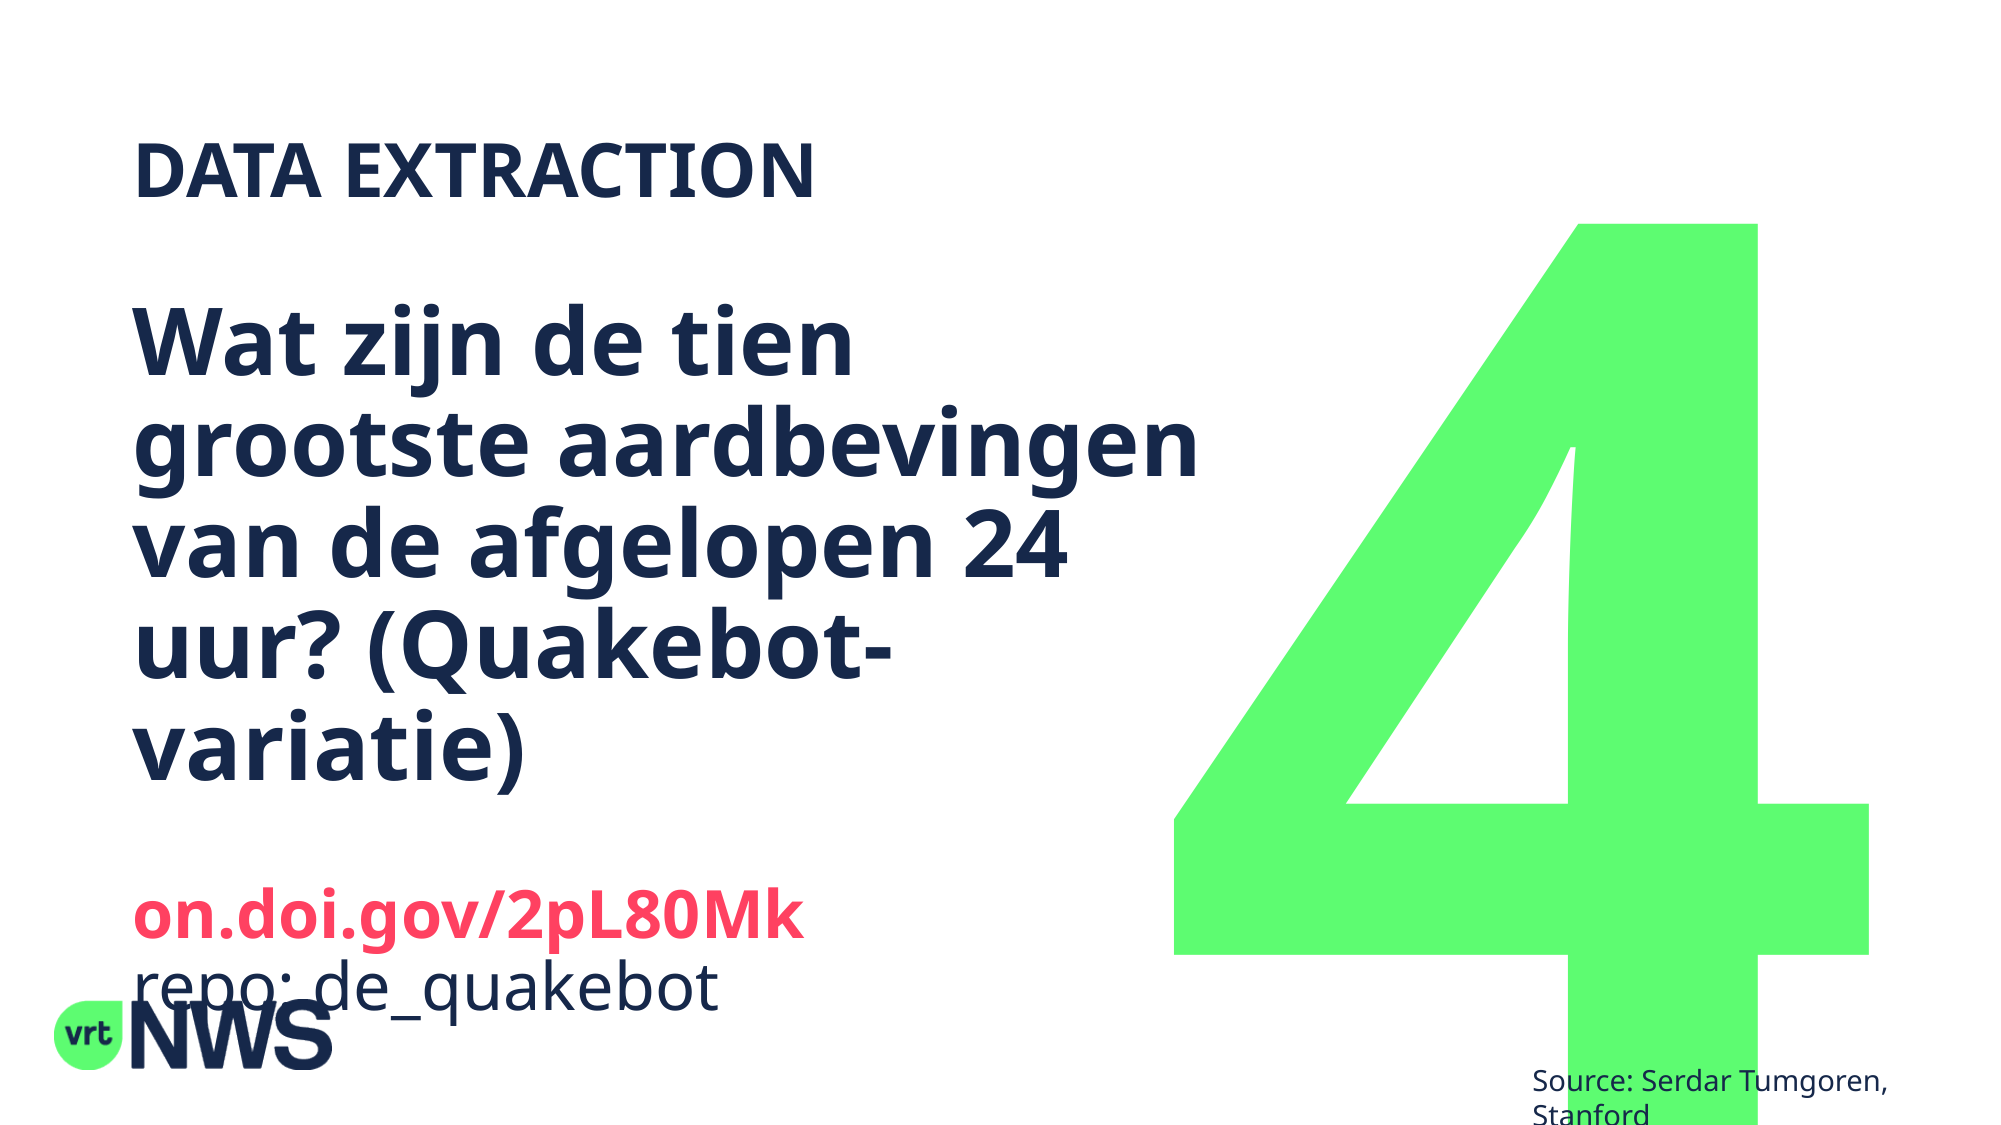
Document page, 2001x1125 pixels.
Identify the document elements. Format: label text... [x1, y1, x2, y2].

title DATA EXTRACTION Wat zijn de tien grootste aardbevingen van de afgelopen 24 uur? (Quakebot-variatie) on.doi.gov/2pL80Mk repo: de_quakebot [132, 132, 1251, 1063]
text_box Source: Serdar Tumgoren, Stanford [1517, 1054, 1991, 1125]
picture [54, 999, 332, 1070]
list 4 [1152, 0, 1883, 1125]
